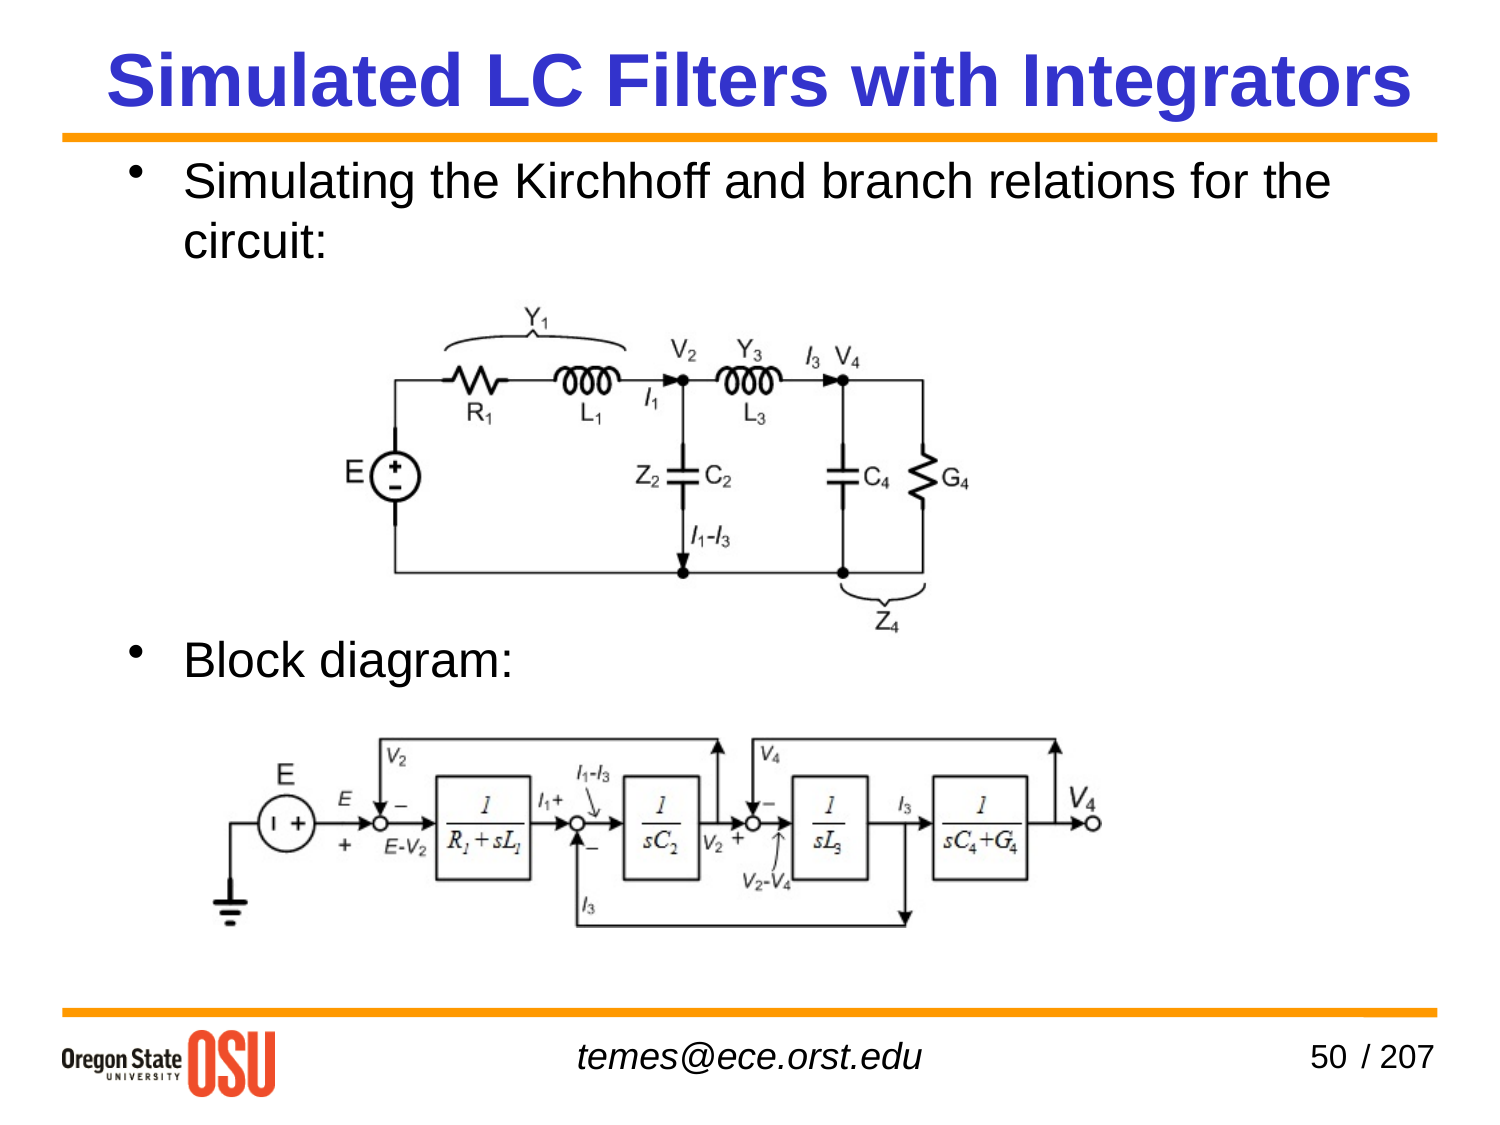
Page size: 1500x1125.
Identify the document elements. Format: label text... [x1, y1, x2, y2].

picture [212, 737, 1102, 929]
title Simulated LC Filters with Integrators [71, 28, 1450, 125]
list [344, 299, 970, 638]
list Simulating the Kirchhoff and branch relations for the circuit: Block diagram: [112, 140, 1363, 991]
picture [62, 1012, 275, 1113]
slide_number 50 [1153, 1025, 1363, 1085]
